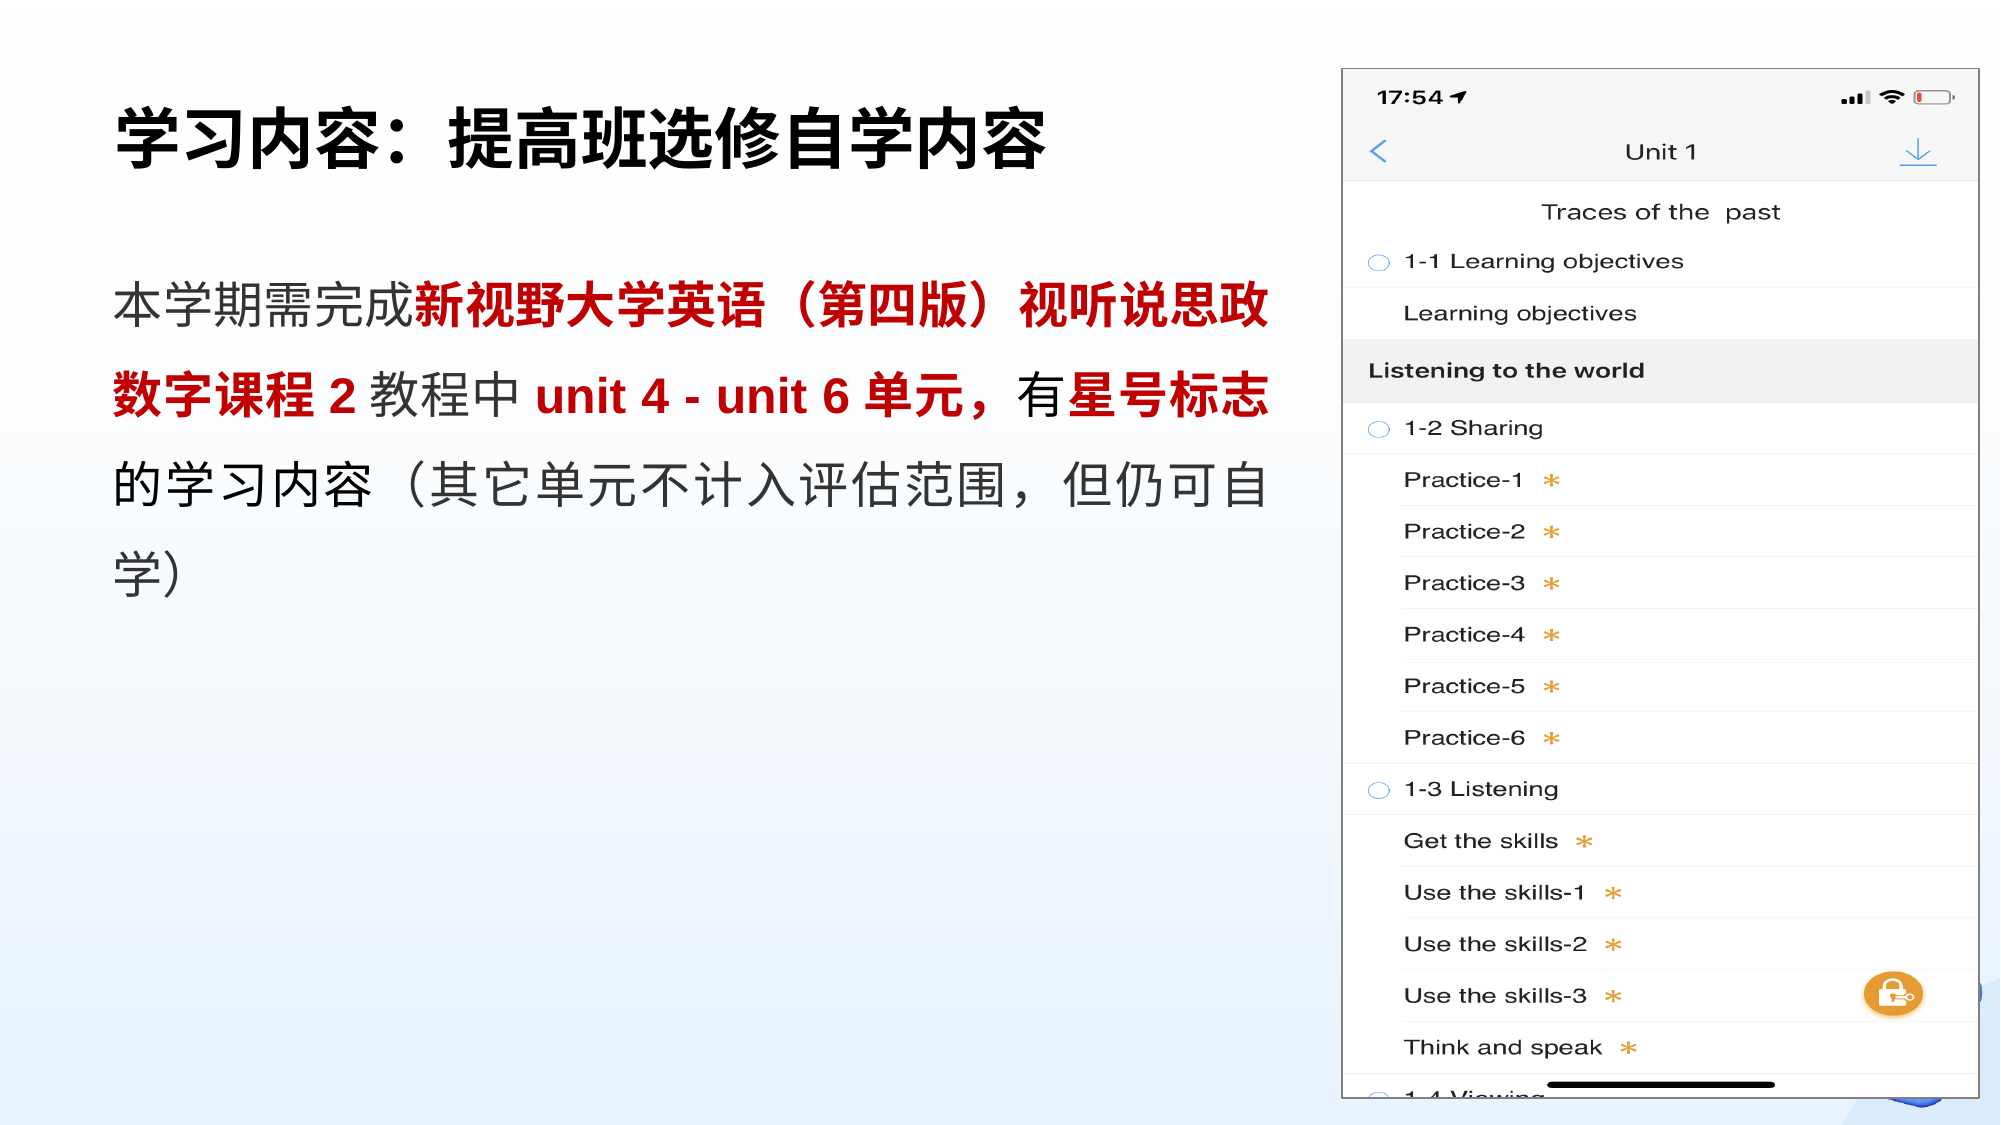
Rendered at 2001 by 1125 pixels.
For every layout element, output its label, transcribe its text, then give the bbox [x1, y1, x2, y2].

picture [1798, 934, 1987, 1112]
title 学习内容：提高班选修自学内容 [114, 59, 1886, 178]
list 本学期需完成新视野大学英语（第四版）视听说思政数字课程2教程中unit 4 - unit 6单元，有星号标志的学习内容（其它单元不计入评估范围，但仍可自学） [75, 243, 1271, 1044]
picture [1342, 68, 1979, 1098]
